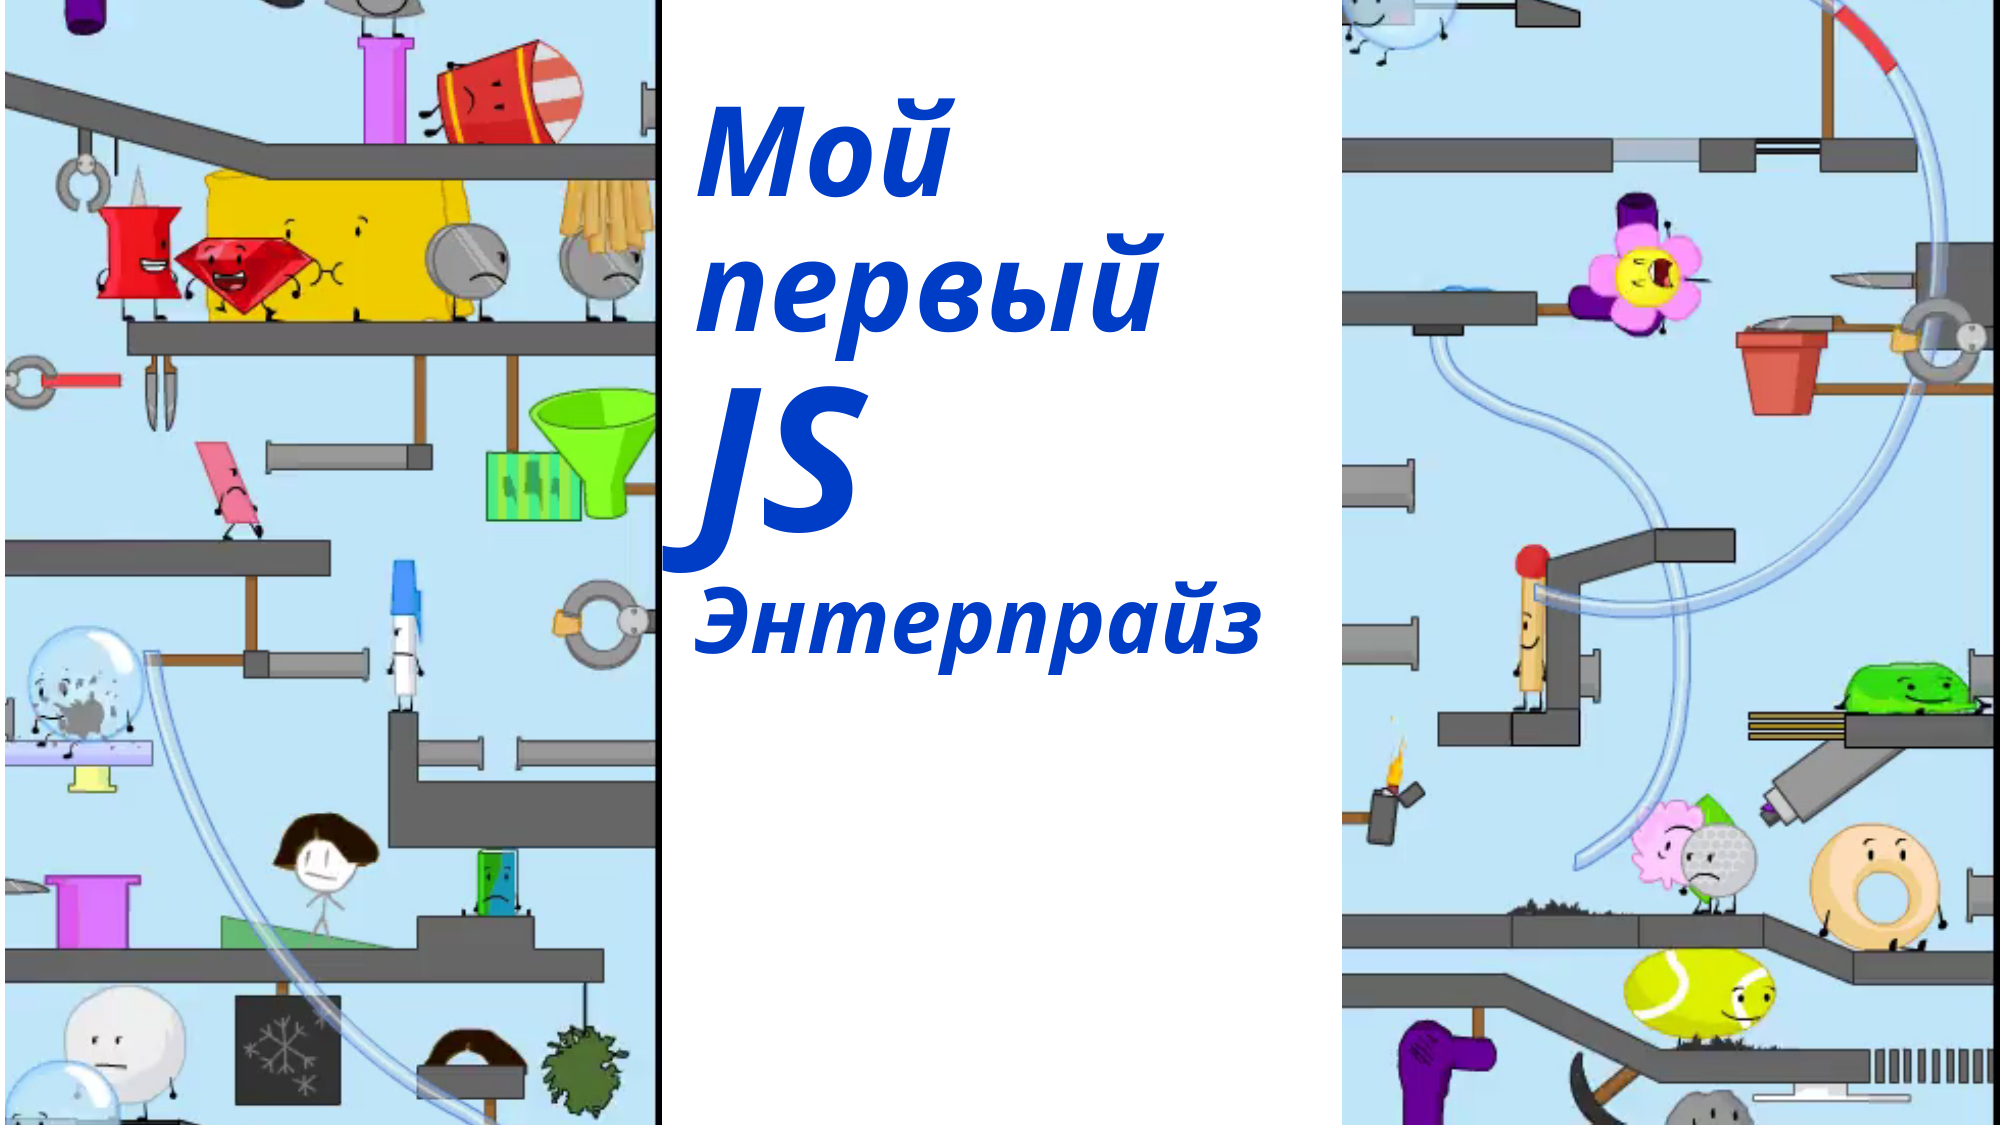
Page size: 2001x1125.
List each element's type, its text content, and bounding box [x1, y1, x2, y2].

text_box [4, 0, 663, 1125]
title Мой первый JS Энтерпрайз [674, 68, 1321, 947]
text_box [1341, 0, 2000, 1125]
